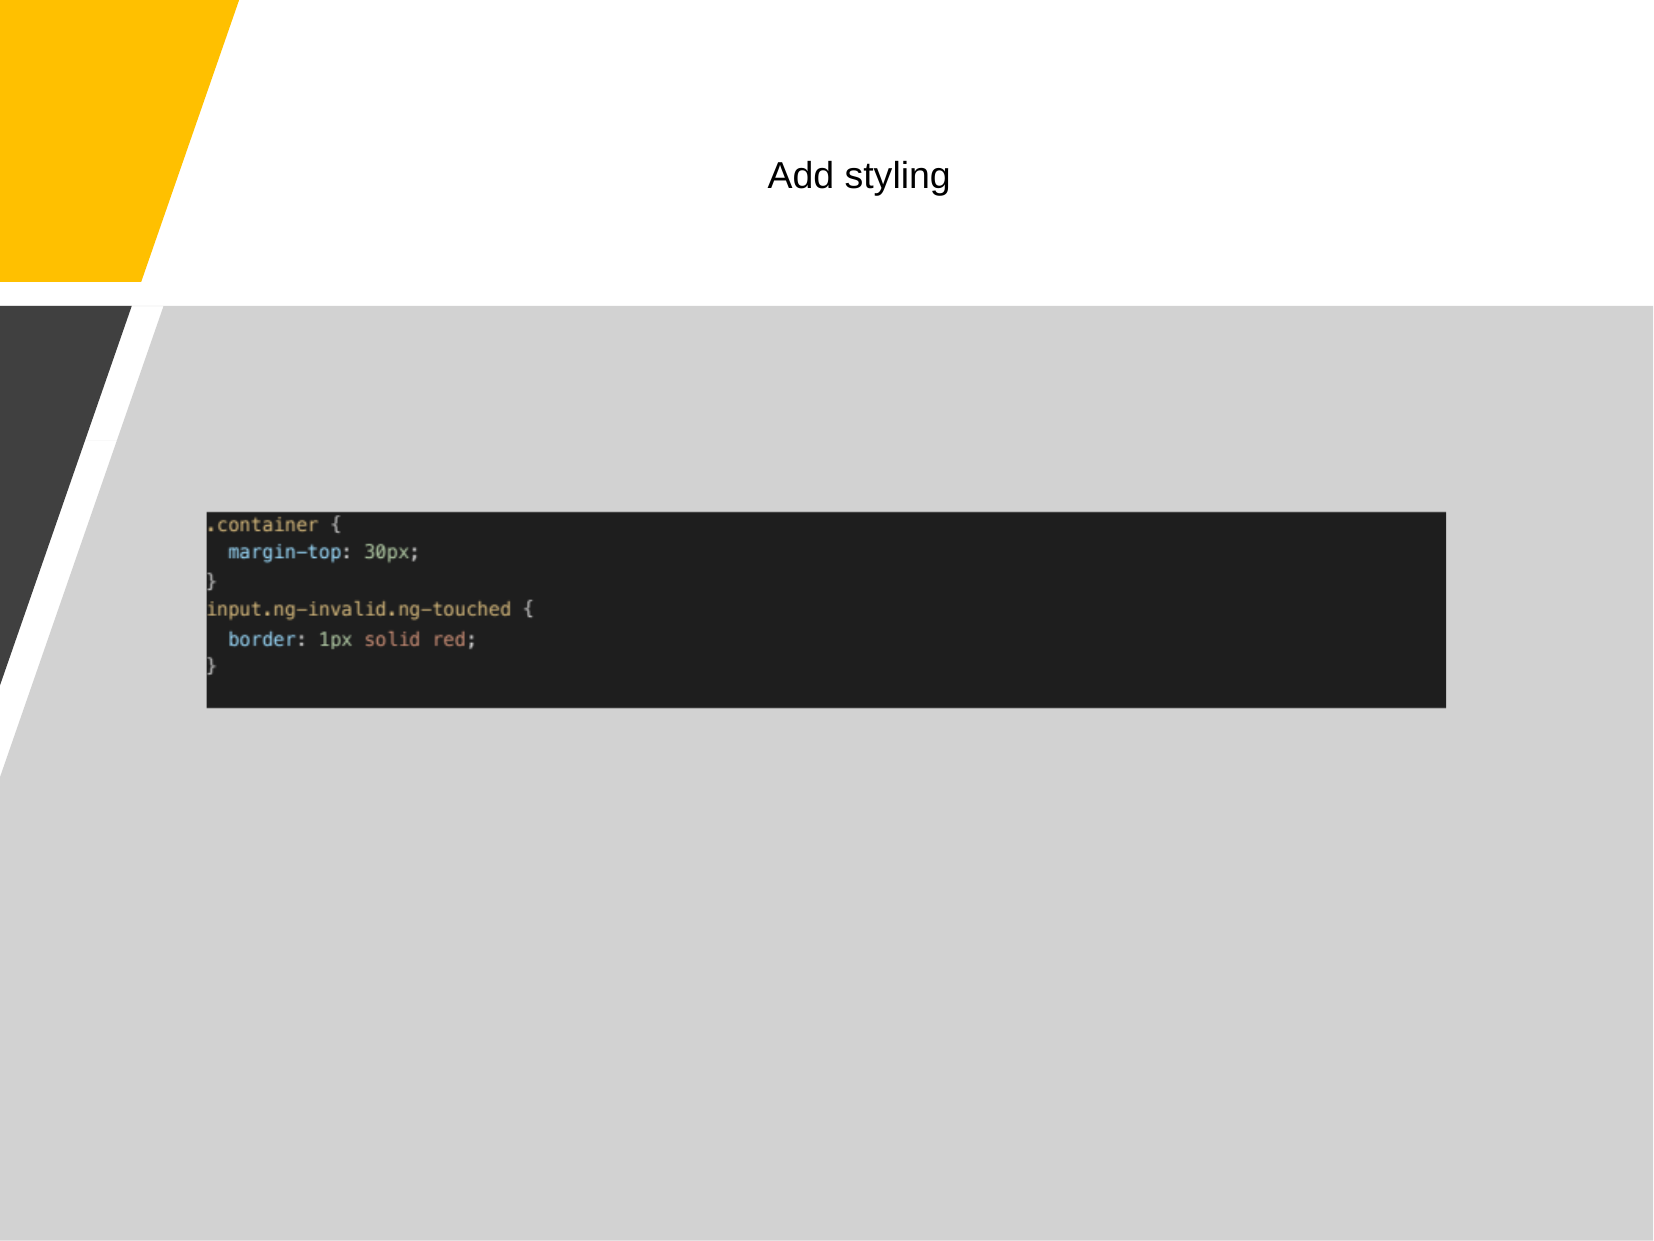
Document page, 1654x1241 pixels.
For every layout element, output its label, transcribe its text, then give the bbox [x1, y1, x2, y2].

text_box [206, 506, 1446, 734]
text_box [0, 304, 1654, 1241]
title Add styling [224, 66, 1495, 282]
text_box [0, 304, 134, 686]
text_box [0, 0, 241, 283]
